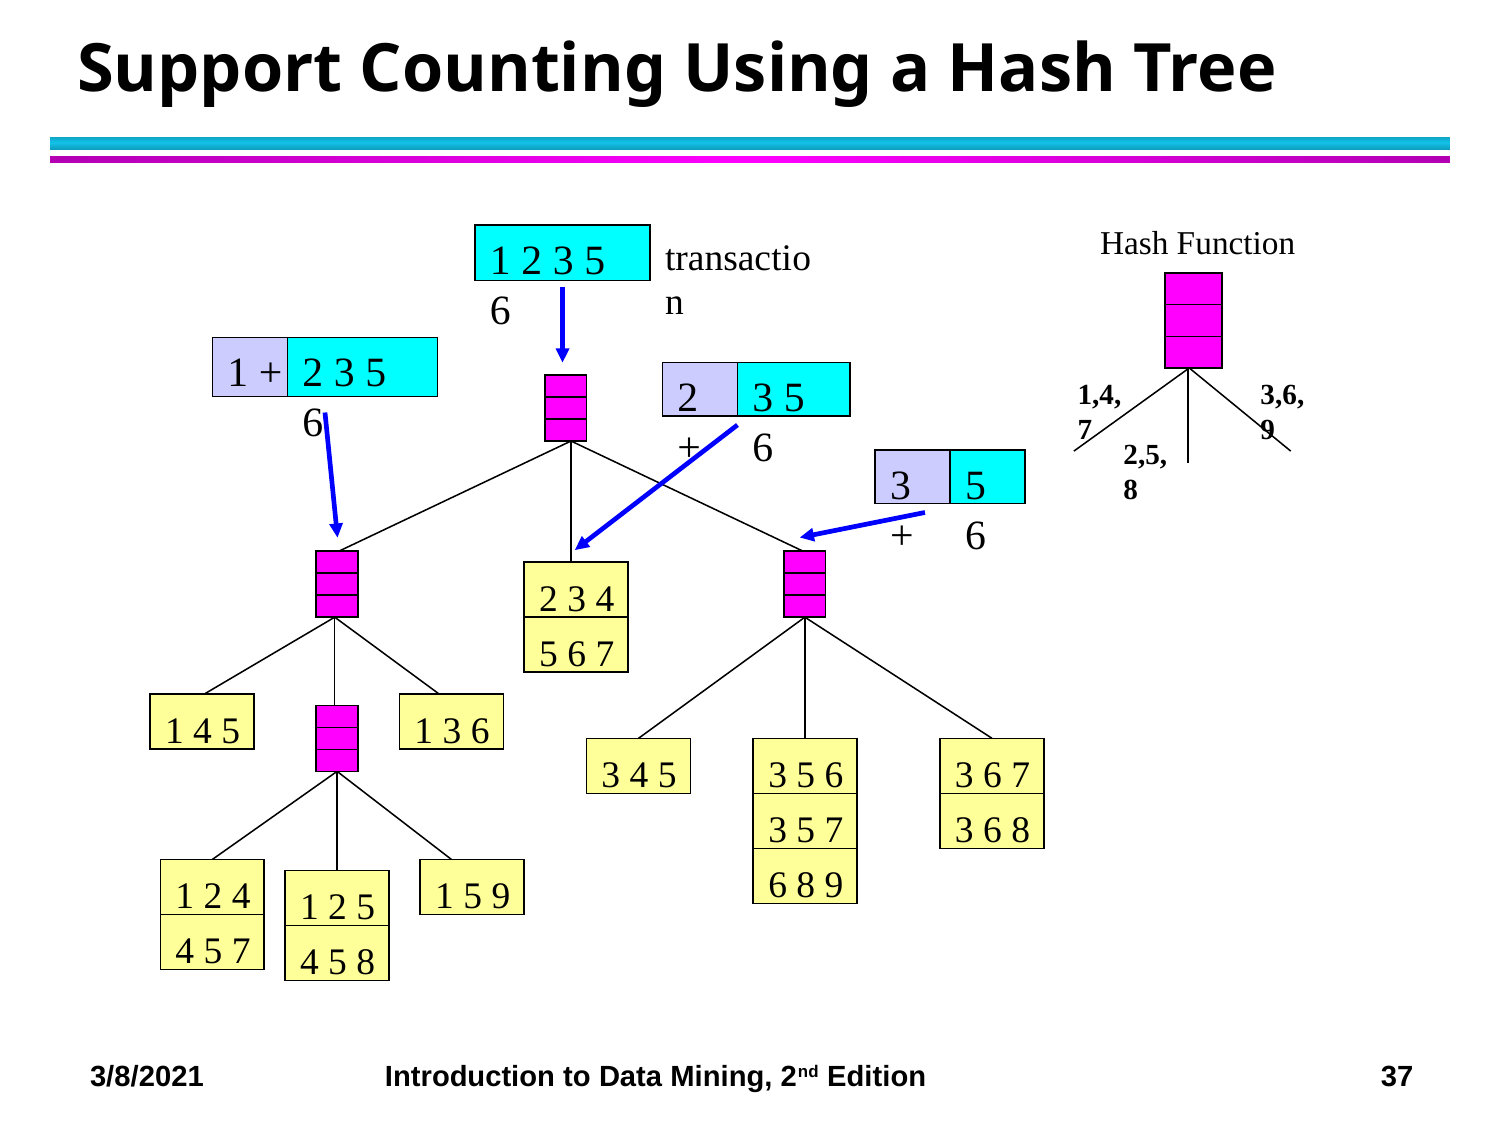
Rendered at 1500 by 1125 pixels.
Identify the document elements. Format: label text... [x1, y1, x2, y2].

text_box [149, 374, 1046, 990]
text_box transaction [649, 224, 845, 330]
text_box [474, 224, 652, 291]
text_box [212, 337, 438, 403]
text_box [574, 424, 738, 551]
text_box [662, 362, 852, 428]
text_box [324, 412, 338, 538]
table_cell [209, 374, 439, 412]
title Support Counting Using a Hash Tree [62, 24, 1421, 113]
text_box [1062, 199, 1335, 478]
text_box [874, 449, 1033, 516]
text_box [799, 512, 926, 538]
